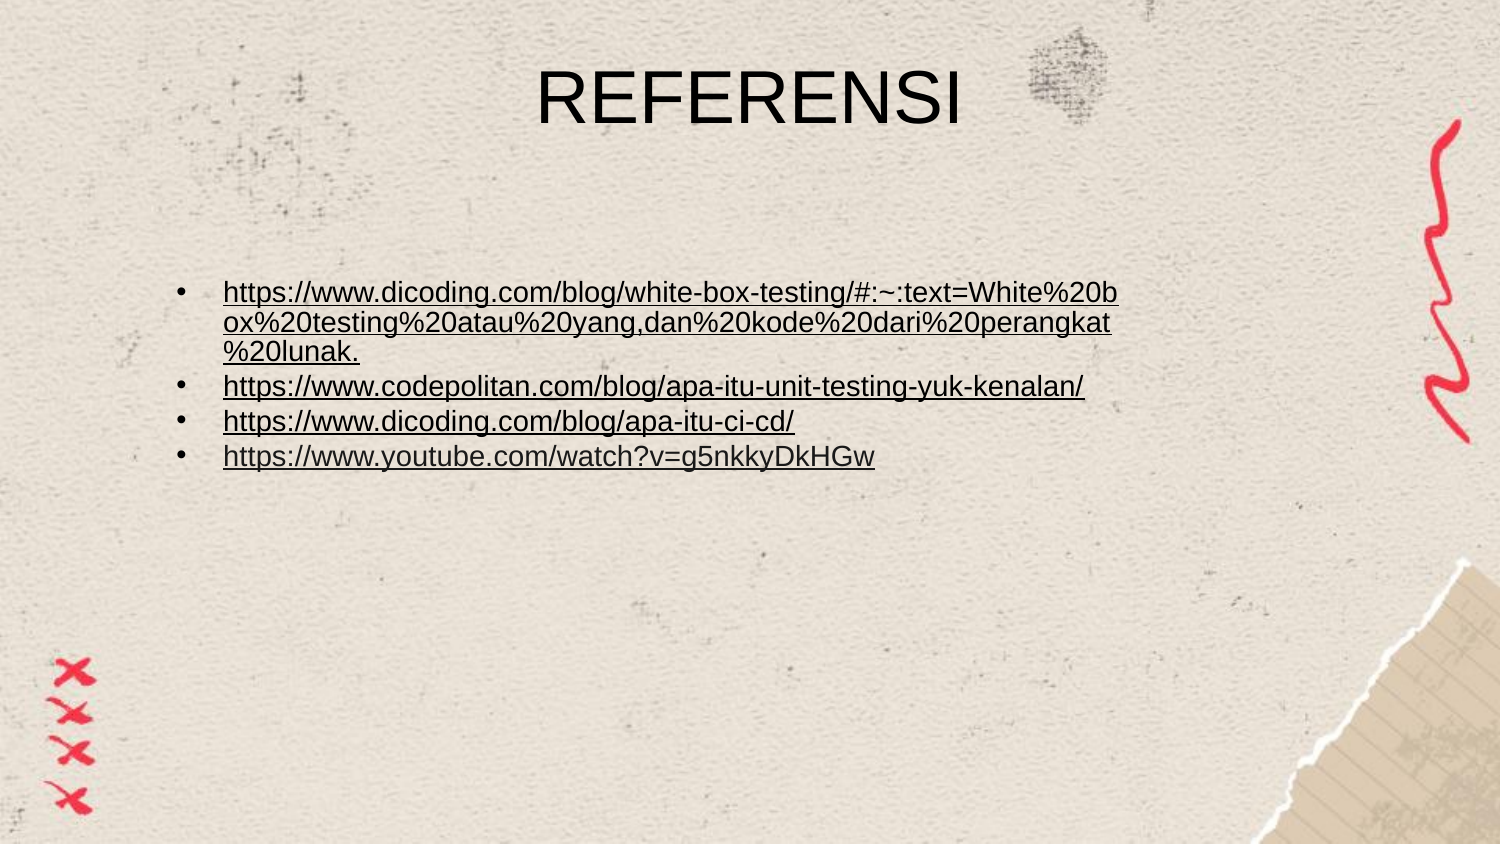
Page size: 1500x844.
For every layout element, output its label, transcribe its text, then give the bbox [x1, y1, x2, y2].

text_box https://www.dicoding.com/blog/white-box-testing/#:~:text=White%20box%20testing%20atau%20yang,dan%20kode%20dari%20perangkat%20lunak. https://www.codepolitan.com/blog/apa-itu-unit-testing-yuk-kenalan/ https://www.dicoding.com/blog/apa-itu-ci-cd/ https://www.youtube.com/watch?v=g5nkkyDkHGw [161, 266, 1142, 421]
picture [0, 0, 1500, 844]
title REFERENSI [51, 33, 1449, 172]
